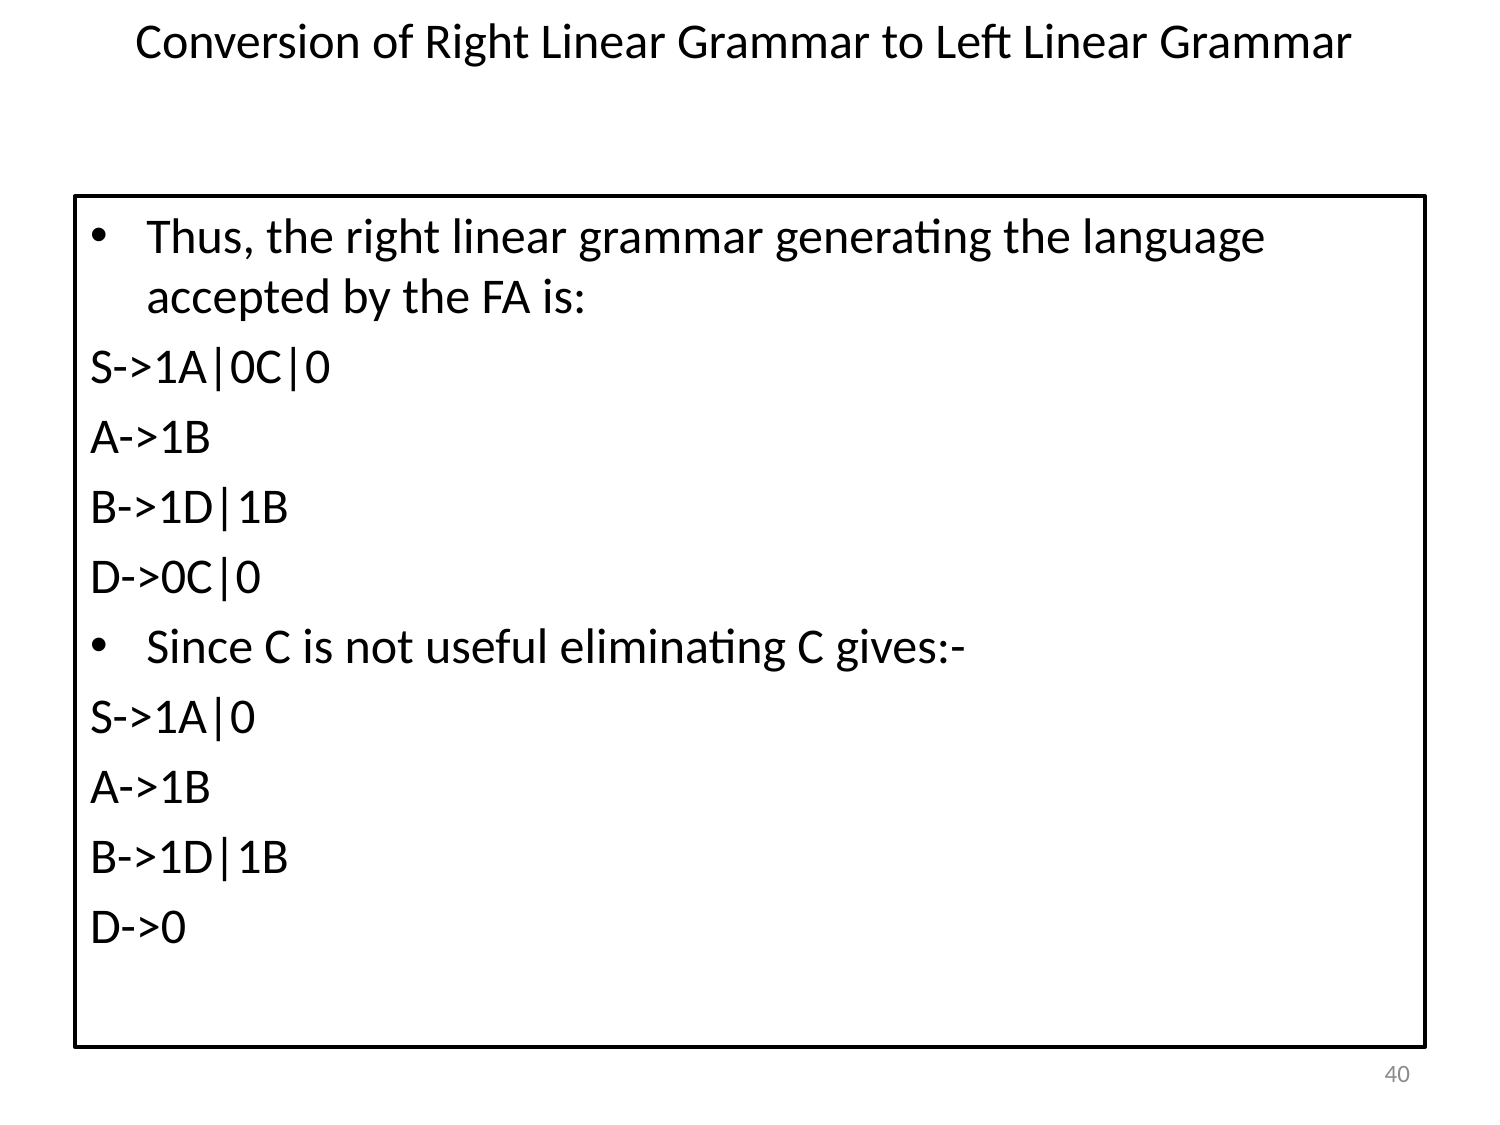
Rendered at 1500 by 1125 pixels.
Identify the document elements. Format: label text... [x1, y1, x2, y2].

list Thus, the right linear grammar generating the language accepted by the FA is: S->1A|0C|0 A->1B B->1D|1B D->0C|0 Since C is not useful eliminating C gives:- S->1A|0 A->1B B->1D|1B D->0 [73, 194, 1427, 1049]
slide_number 40 [1074, 1049, 1425, 1103]
title Conversion of Right Linear Grammar to Left Linear Grammar [0, 0, 1500, 79]
